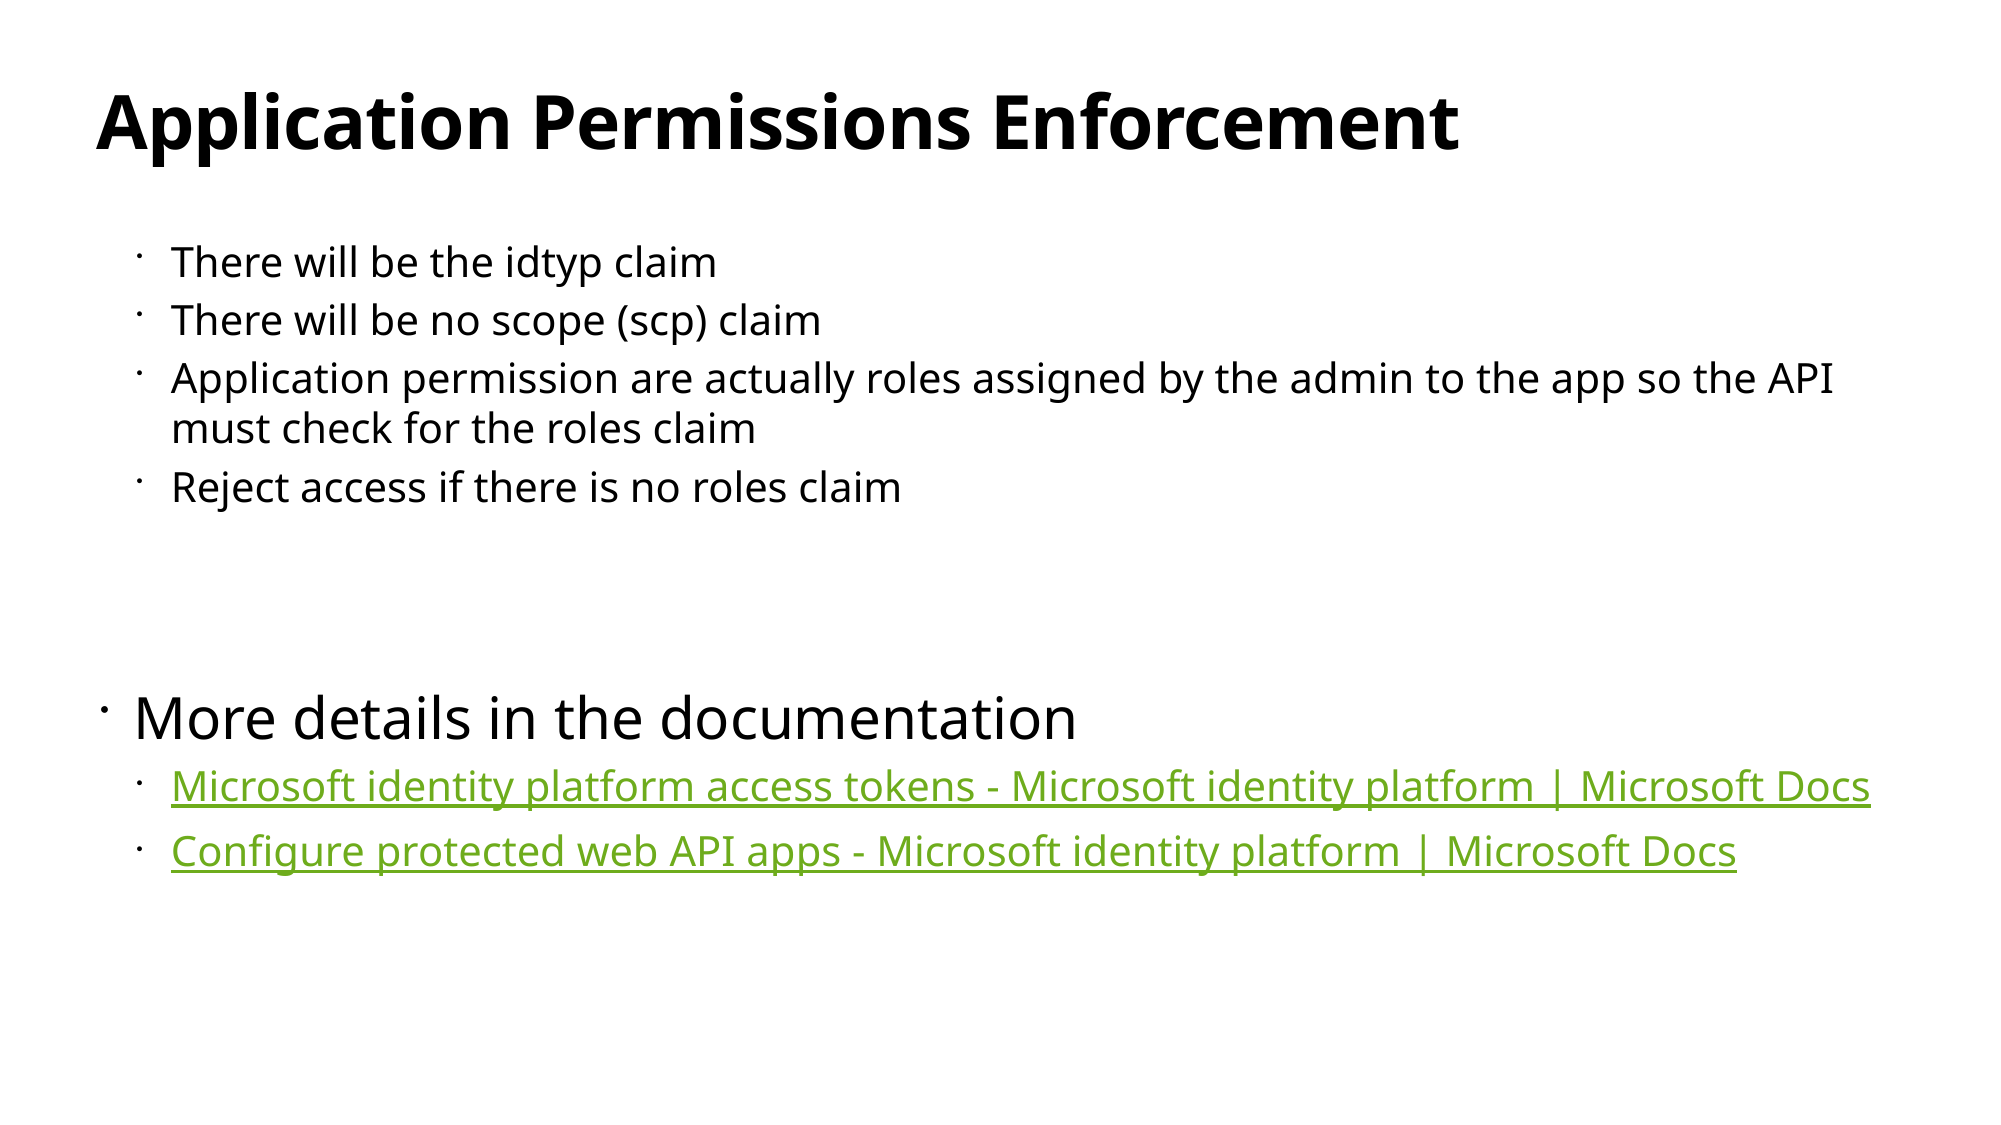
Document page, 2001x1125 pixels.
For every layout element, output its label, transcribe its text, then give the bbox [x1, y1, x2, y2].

list There will be the idtyp claim There will be no scope (scp) claim Application permission are actually roles assigned by the admin to the app so the API must check for the roles claim Reject access if there is no roles claim More details in the documentation Microsoft identity platform access tokens - Microsoft identity platform | Microsoft Docs Configure protected web API apps - Microsoft identity platform | Microsoft Docs [95, 235, 1904, 906]
title Application Permissions Enforcement [96, 75, 1904, 166]
